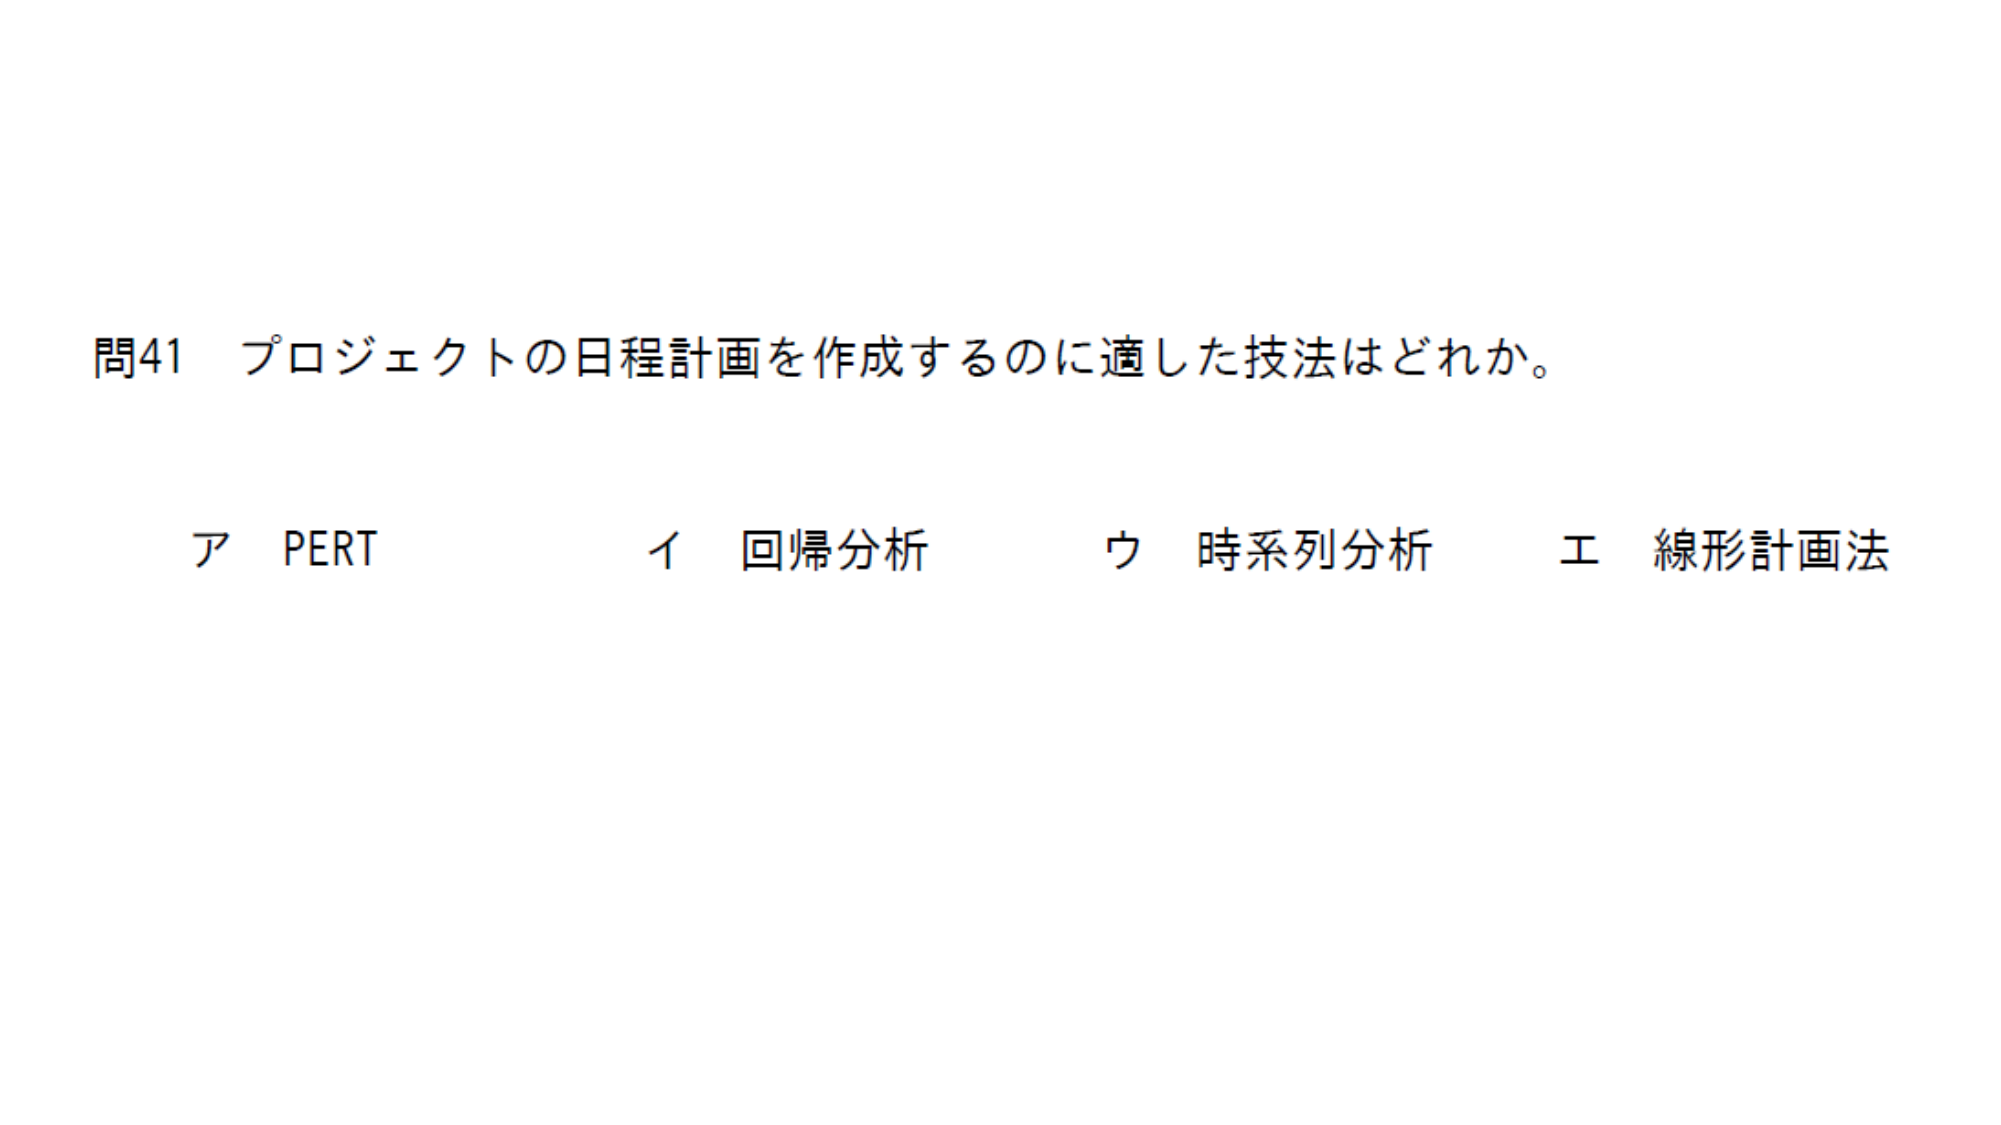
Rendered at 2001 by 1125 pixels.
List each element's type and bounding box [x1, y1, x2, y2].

picture [67, 311, 1933, 597]
